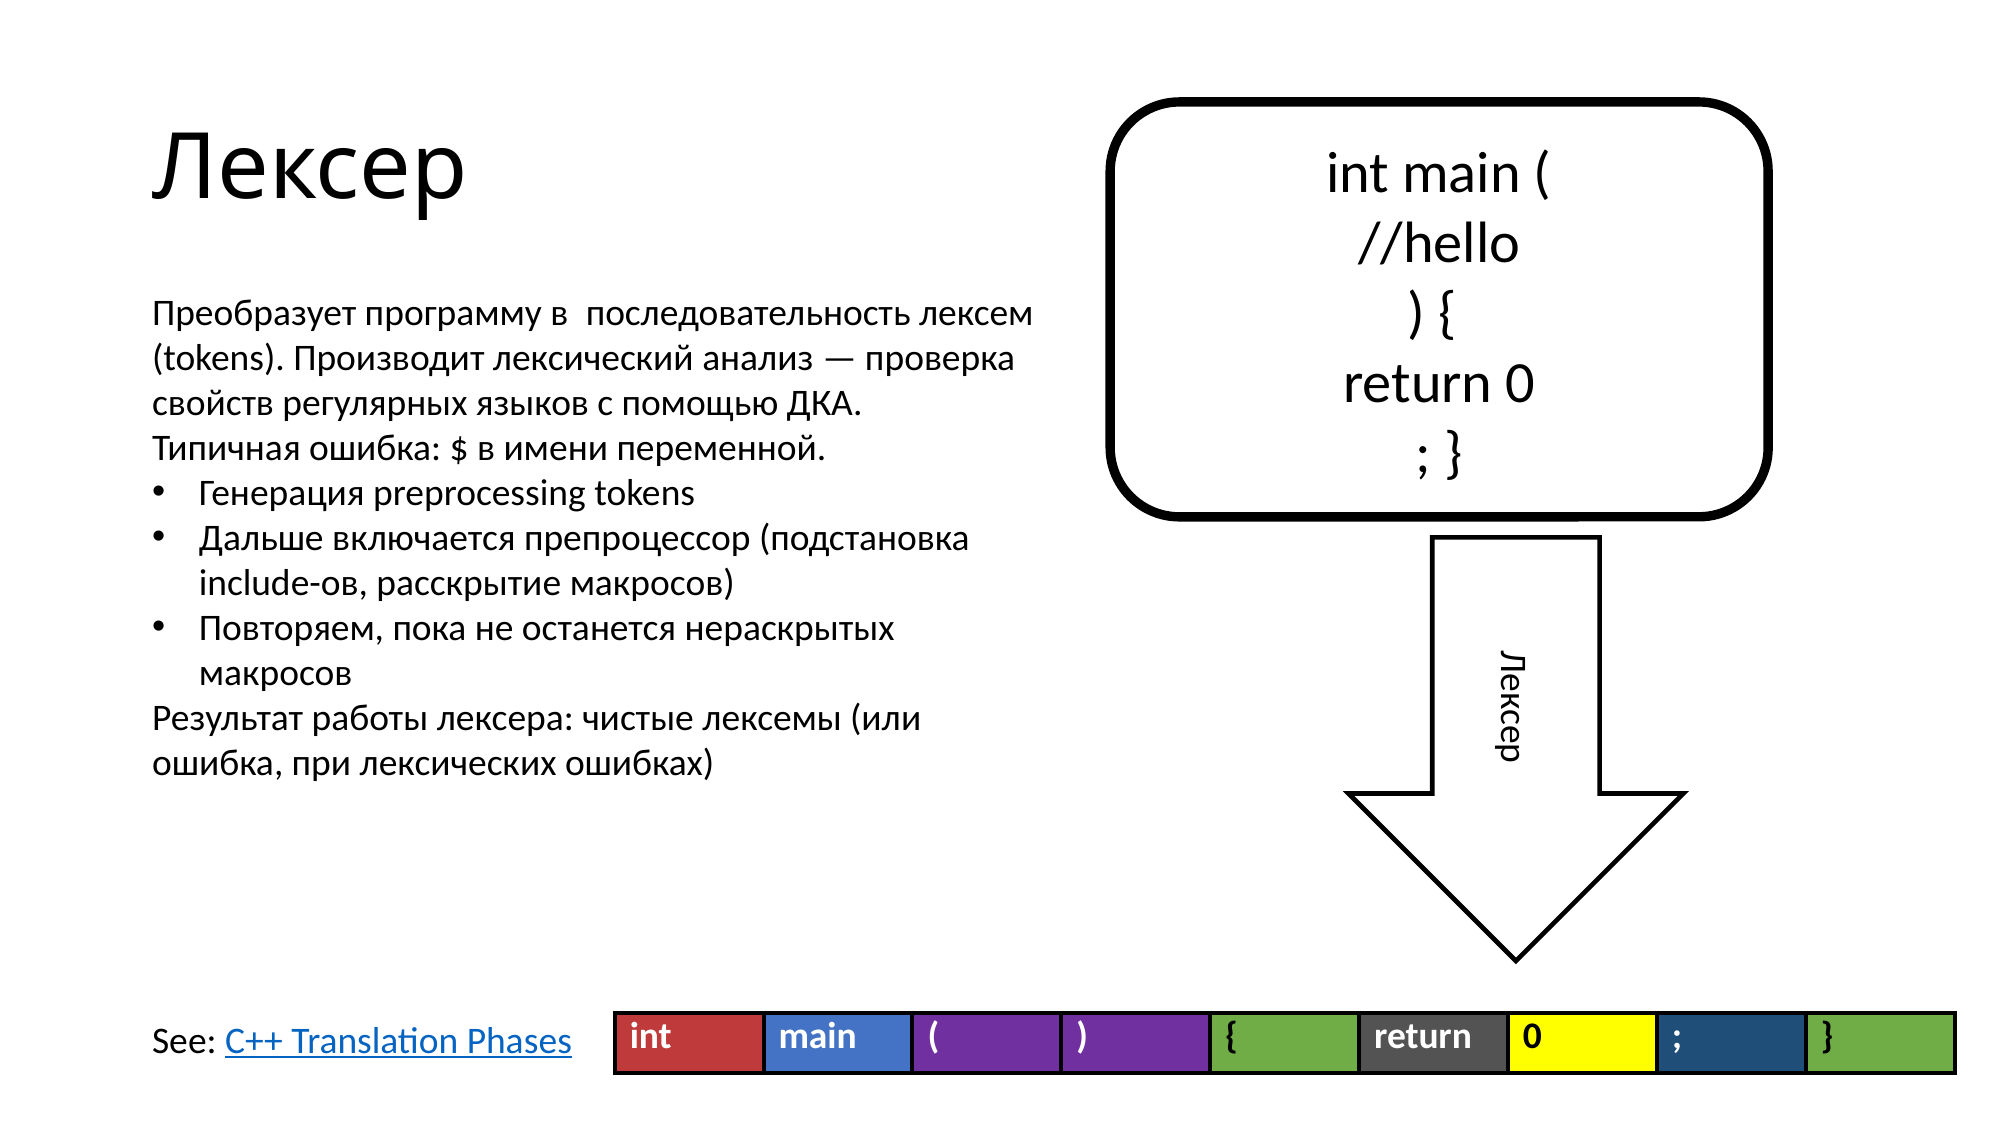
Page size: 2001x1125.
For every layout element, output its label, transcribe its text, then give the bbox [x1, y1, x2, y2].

title Лексер [137, 59, 1863, 278]
table_header ( [914, 1015, 1059, 1071]
table_header main [766, 1015, 910, 1071]
text_box Лексер [1346, 536, 1686, 963]
text_box See: C++ Translation Phases [137, 1008, 589, 1069]
text_box Преобразует программу в последовательность лексем (tokens). Производит лексический анализ — проверка свойств регулярных языков с помощью ДКА. Типичная ошибка: $ в имени переменной. Генерация preprocessing tokens Дальше включается препроцессор (подстановка include-ов, расскрытие макросов) Повторяем, пока не останется нераскрытых макросов Результат работы лексера: чистые лексемы (или ошибка, при лексических ошибках) [137, 280, 1060, 791]
table_header ) [1063, 1015, 1208, 1071]
table_header } [1808, 1015, 1953, 1071]
table_header ; [1659, 1015, 1804, 1071]
table_header 0 [1510, 1015, 1655, 1071]
table_header return [1361, 1015, 1506, 1071]
table_header { [1212, 1015, 1357, 1071]
table_header int [617, 1015, 762, 1071]
text_box int main ( //hello ) { return 0 ; } [1109, 100, 1770, 518]
